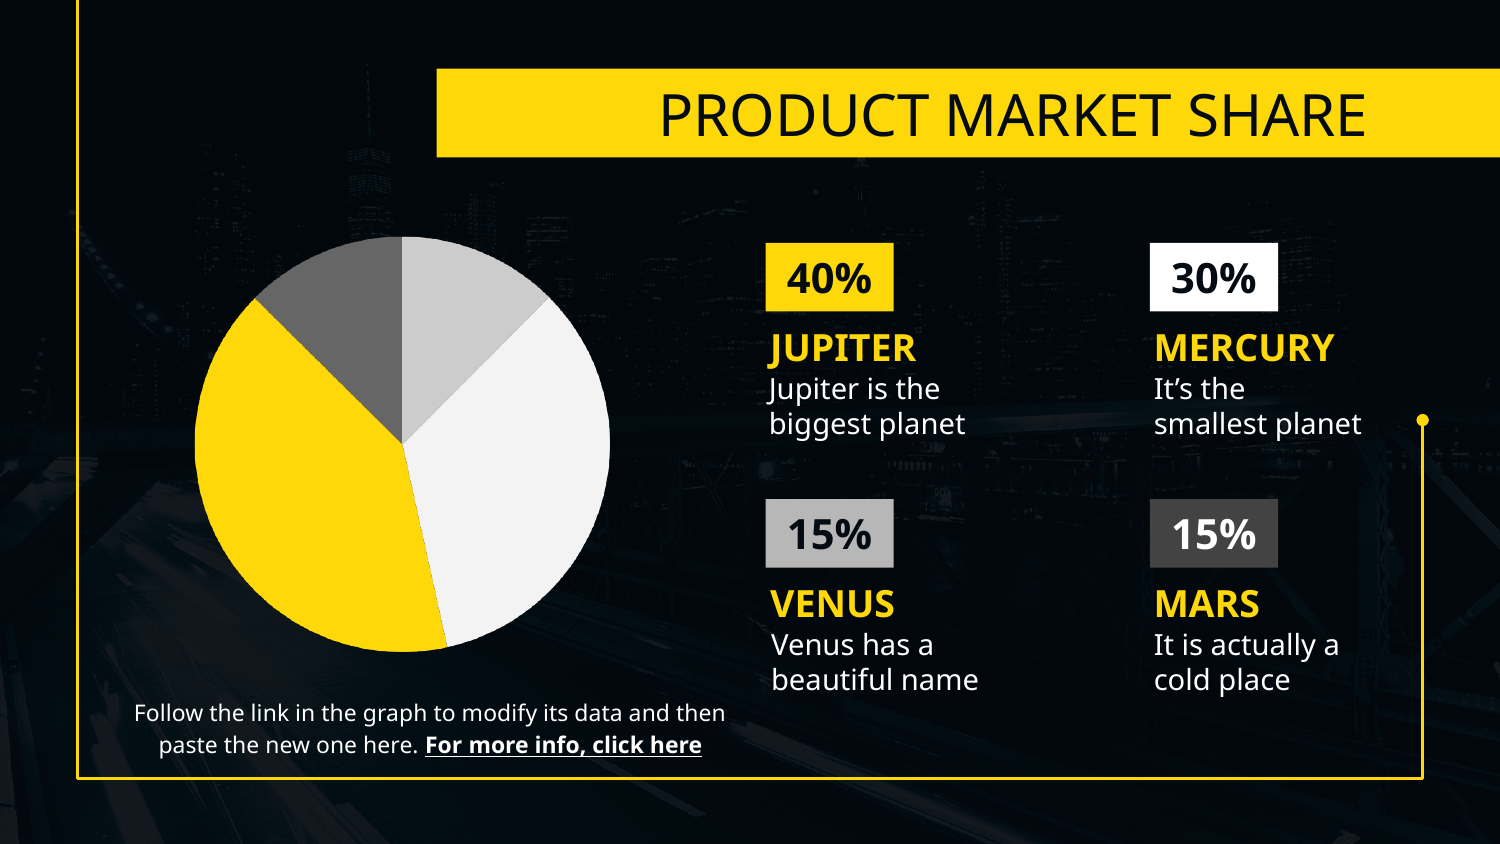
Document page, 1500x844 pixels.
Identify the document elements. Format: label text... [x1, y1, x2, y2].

text_box 40% [765, 242, 894, 312]
picture [0, 0, 1500, 844]
text_box Jupiter is the biggest planet [753, 355, 995, 450]
title PRODUCT MARKET SHARE [117, 63, 1384, 158]
text_box It is actually a cold place [1138, 628, 1380, 706]
text_box MERCURY [1138, 320, 1380, 372]
text_box Venus has a beautiful name [755, 611, 998, 706]
text_box 30% [1149, 242, 1279, 312]
text_box VENUS [755, 576, 997, 628]
text_box 15% [1149, 499, 1279, 568]
text_box Follow the link in the graph to modify its data and then paste the new one here. For more info, click here [116, 679, 744, 756]
text_box JUPITER [755, 320, 997, 372]
text_box MARS [1138, 576, 1380, 628]
text_box It’s the smallest planet [1138, 372, 1380, 450]
text_box 15% [765, 499, 894, 568]
